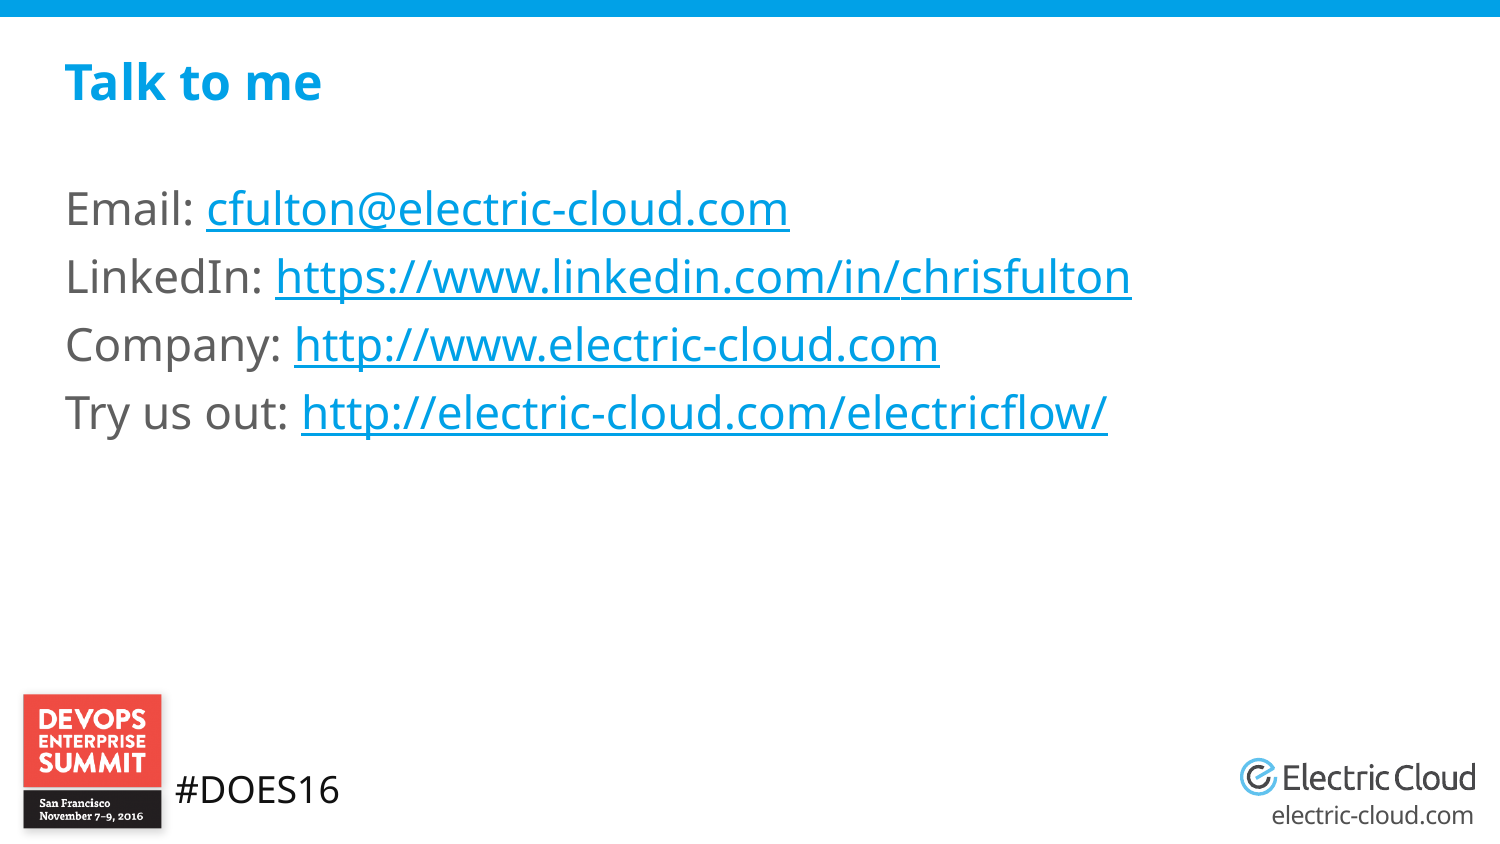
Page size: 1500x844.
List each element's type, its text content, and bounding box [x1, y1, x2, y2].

list Email: cfulton@electric-cloud.com LinkedIn: https://www.linkedin.com/in/chrisfulton Company: http://www.electric-cloud.com Try us out: http://electric-cloud.com/electricflow/ [50, 171, 1385, 713]
title Talk to me [50, 42, 1385, 119]
picture [21, 693, 163, 829]
